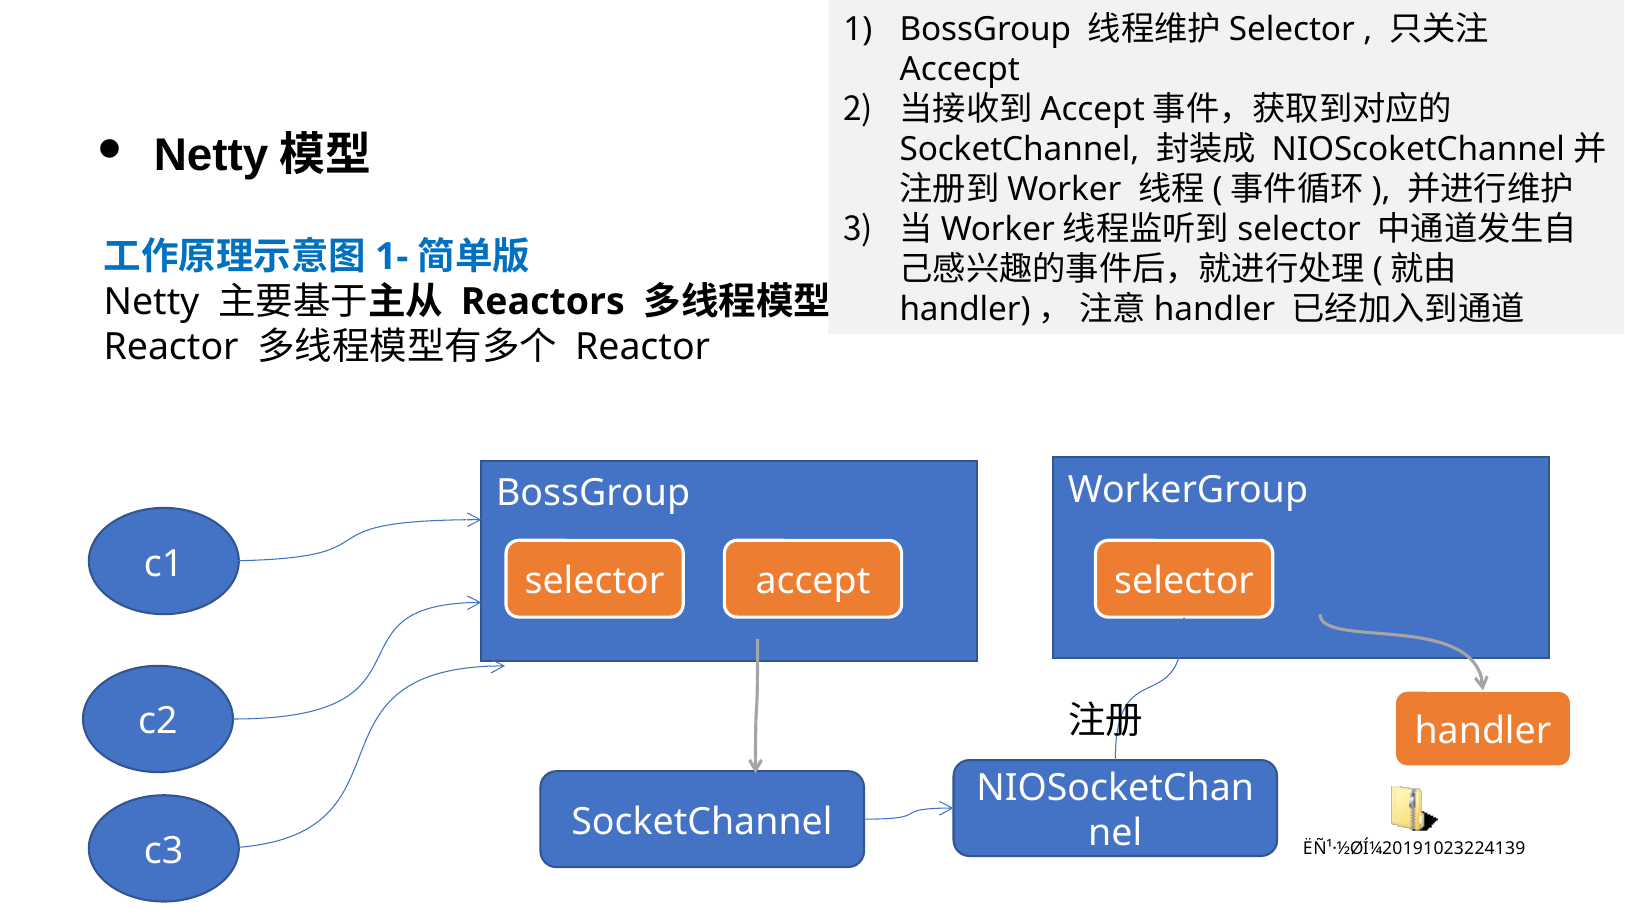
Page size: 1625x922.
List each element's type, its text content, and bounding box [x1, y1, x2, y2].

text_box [209, 519, 482, 561]
text_box c1 [87, 506, 240, 616]
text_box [864, 808, 954, 820]
text_box accept [722, 538, 904, 619]
text_box BossGroup 线程维护Selector , 只关注Accecpt 当接收到Accept事件，获取到对应的SocketChannel, 封装成 NIOScoketChannel并注册到Worker 线程(事件循环), 并进行维护 当Worker线程监听到selector 中通道发生自己感兴趣的事件后，就进行处理(就由handler)， 注意handler 已经加入到通道 [828, 0, 1625, 335]
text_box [209, 665, 506, 849]
text_box c2 [81, 664, 209, 774]
text_box WorkerGroup [1052, 456, 1550, 659]
text_box Netty模型 [82, 123, 828, 188]
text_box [1078, 654, 1222, 723]
text_box 工作原理示意图1-简单版 Netty 主要基于主从 Reactors 多线程模型（如图）做了一定的改进，其中主从 Reactor 多线程模型有多个 Reactor [88, 224, 1568, 555]
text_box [689, 704, 824, 708]
text_box handler [1392, 688, 1574, 769]
text_box BossGroup [480, 460, 978, 662]
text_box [1261, 786, 1566, 868]
text_box selector [1093, 538, 1275, 619]
text_box c3 [87, 794, 240, 903]
text_box selector [504, 538, 685, 619]
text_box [1320, 614, 1484, 691]
text_box 注册 [1053, 688, 1159, 749]
text_box SocketChannel [539, 770, 866, 869]
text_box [232, 602, 482, 665]
text_box NIOSocketChannel [952, 759, 1279, 858]
